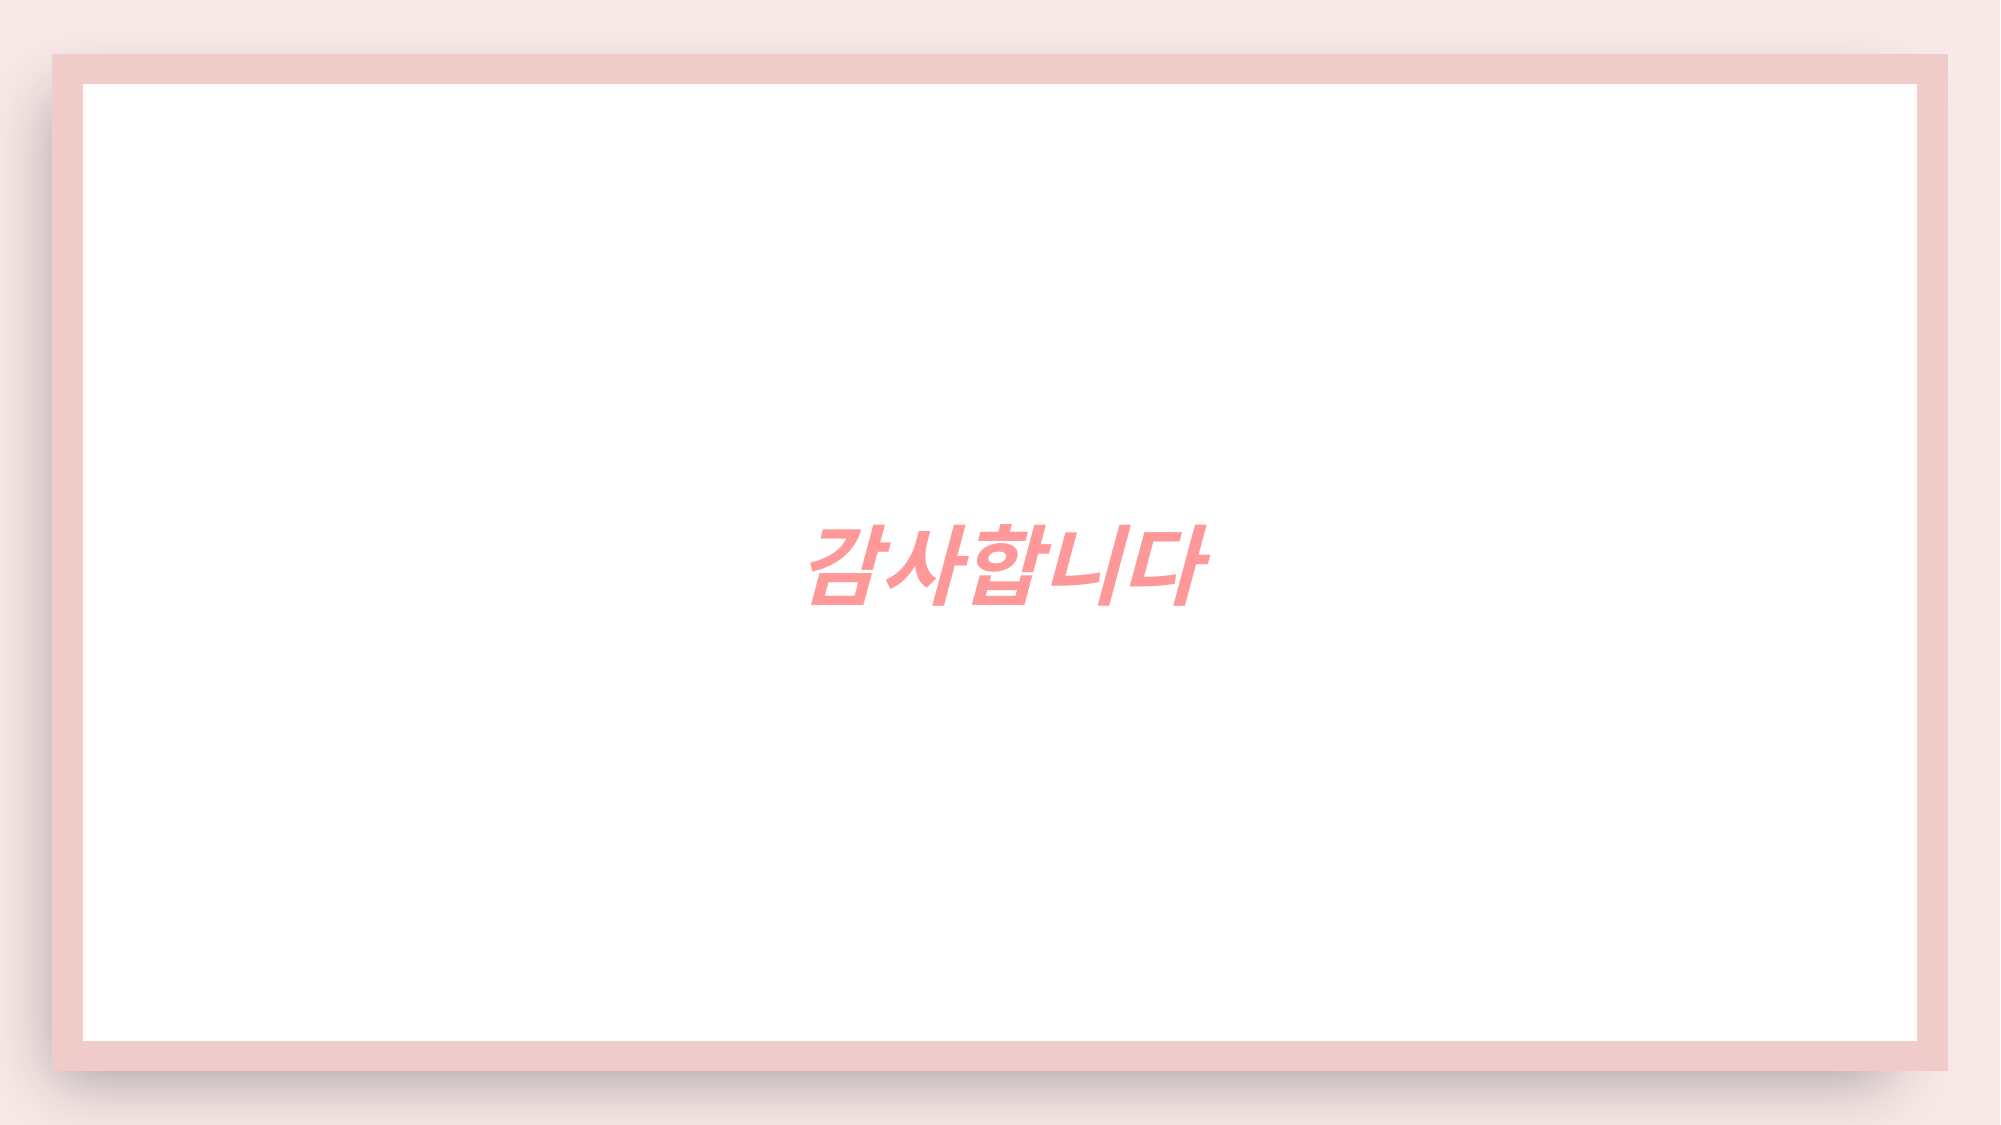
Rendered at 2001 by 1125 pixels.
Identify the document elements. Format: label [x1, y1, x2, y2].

text_box [100, 232, 1900, 1125]
text_box [66, 68, 1934, 1057]
